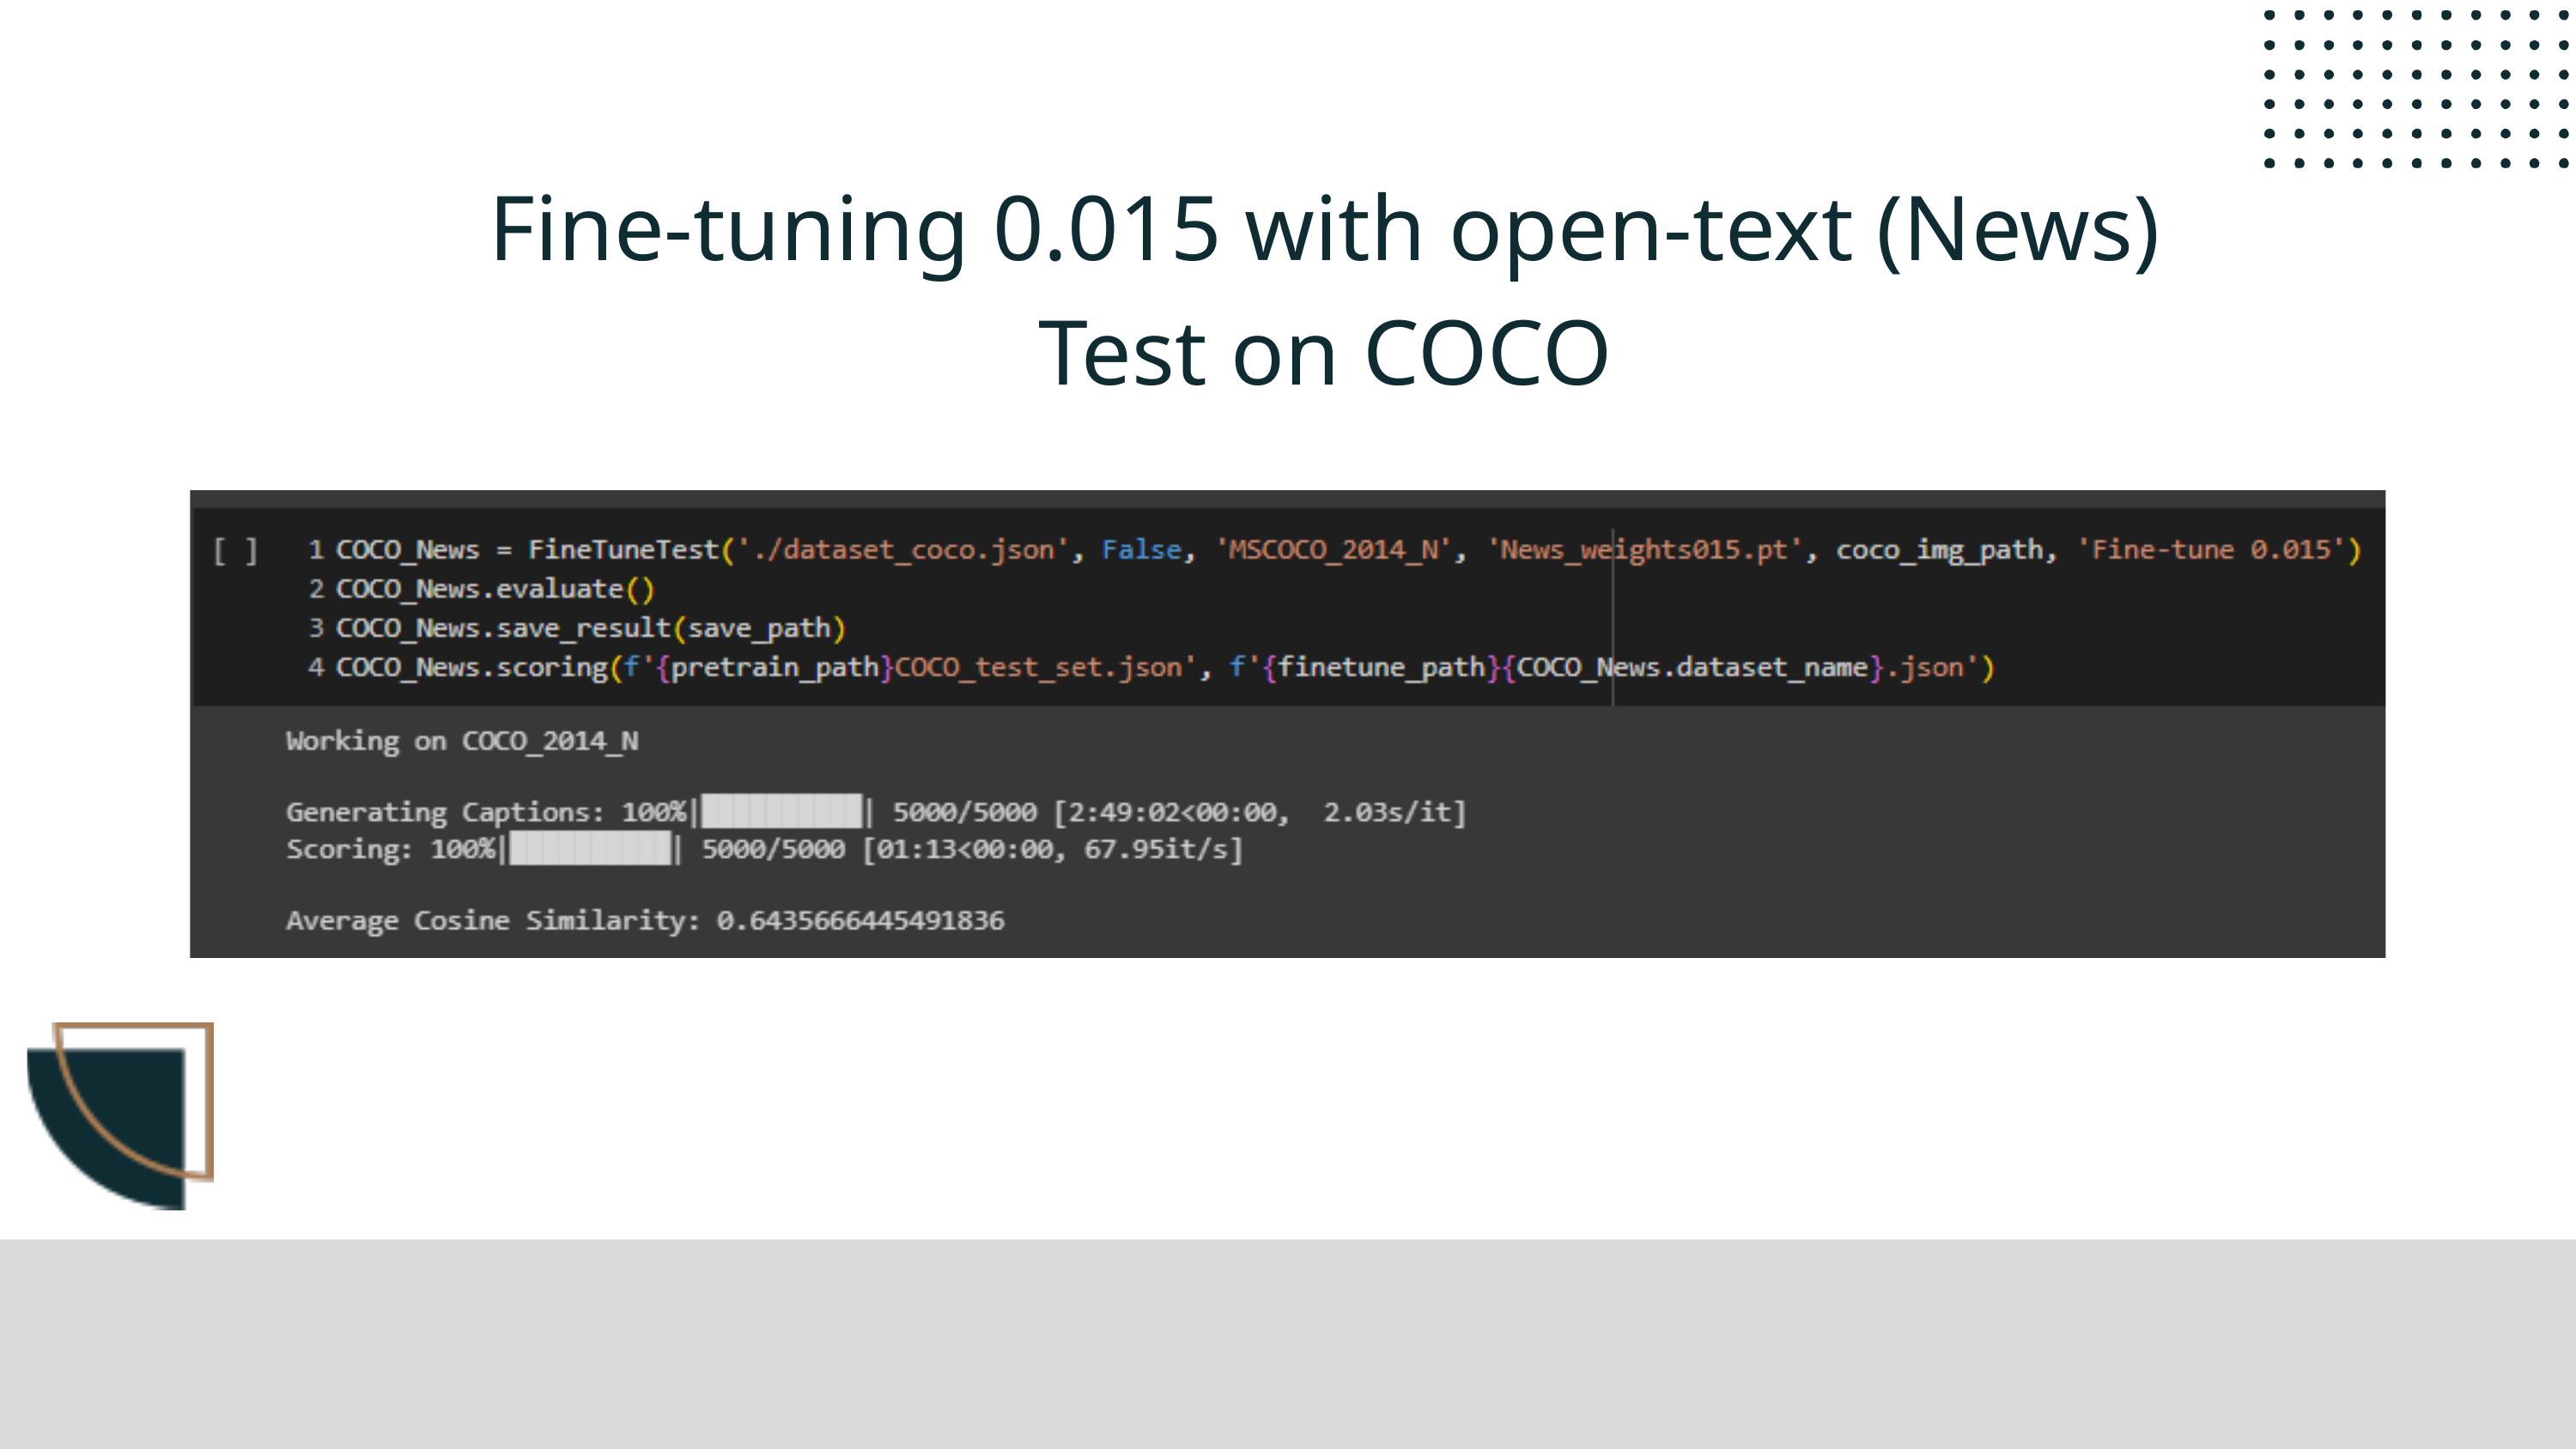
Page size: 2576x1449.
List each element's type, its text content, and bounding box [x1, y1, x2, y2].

text_box [190, 490, 2386, 958]
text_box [0, 1239, 2576, 1449]
text_box [27, 1022, 214, 1210]
text_box [2264, 0, 2576, 168]
text_box Fine-tuning 0.015 with open-text (News) Test on COCO [198, 153, 2452, 403]
